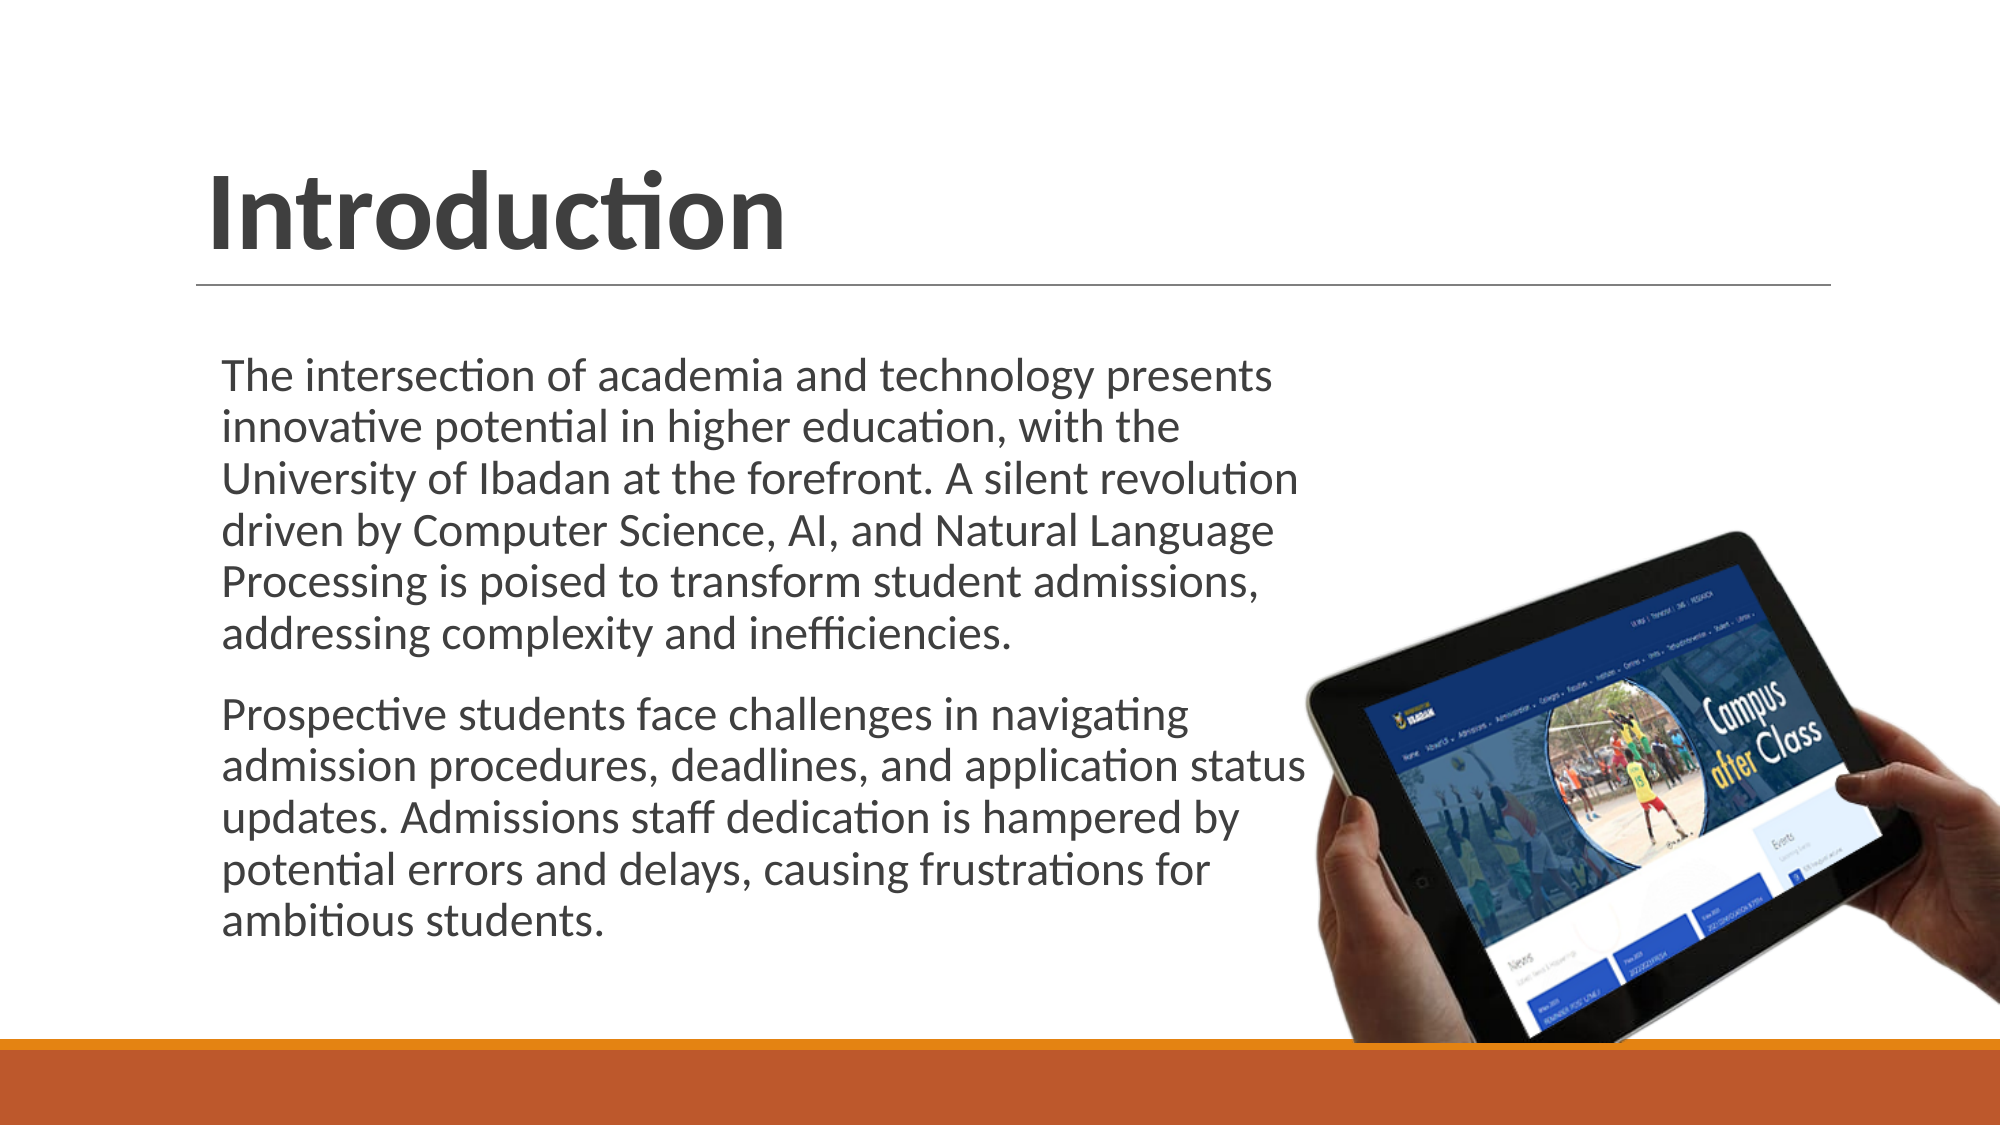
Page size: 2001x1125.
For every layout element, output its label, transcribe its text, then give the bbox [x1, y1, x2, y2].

title Introduction [191, 22, 1796, 280]
picture [1292, 518, 2000, 1043]
text_box The intersection of academia and technology presents innovative potential in higher education, with the University of Ibadan at the forefront. A silent revolution driven by Computer Science, AI, and Natural Language Processing is poised to transform student admissions, addressing complexity and inefficiencies. Prospective students face challenges in navigating admission procedures, deadlines, and application status updates. Admissions staff dedication is hampered by potential errors and delays, causing frustrations for ambitious students. [191, 342, 1354, 906]
